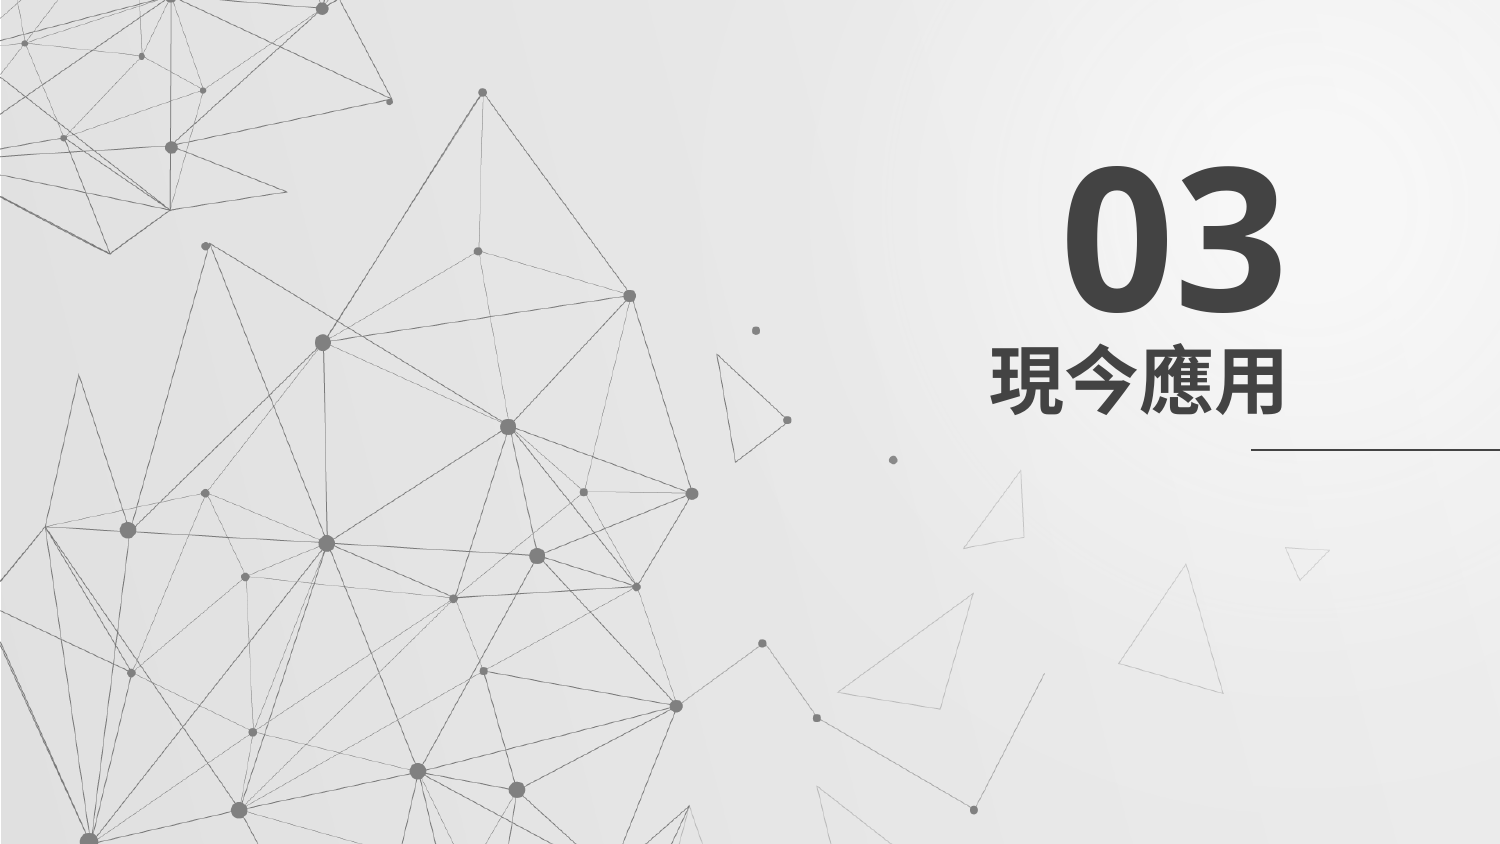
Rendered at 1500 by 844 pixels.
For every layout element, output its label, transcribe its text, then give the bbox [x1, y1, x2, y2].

title 現今應用 [451, 220, 1305, 537]
picture [0, 0, 1500, 844]
title 03 [815, 169, 1305, 294]
